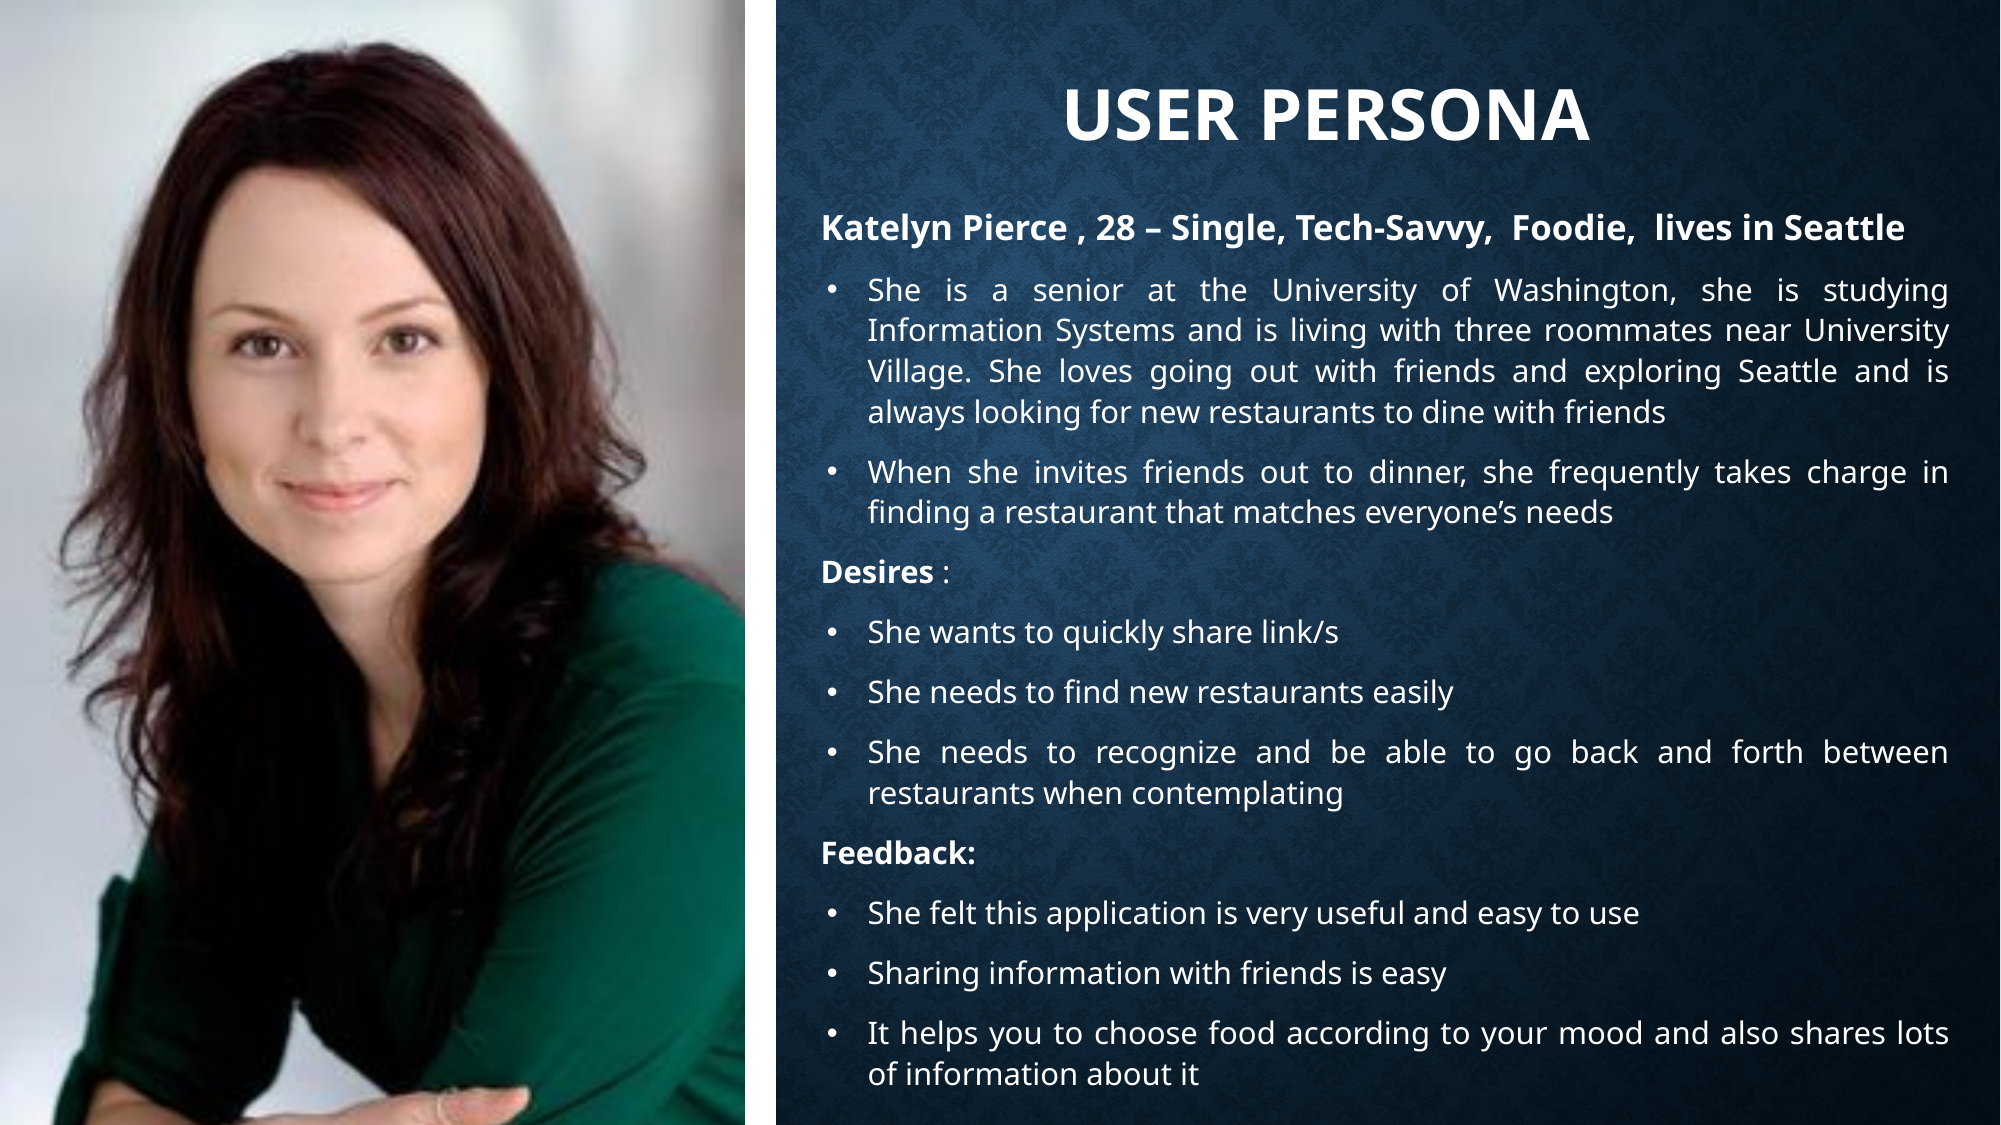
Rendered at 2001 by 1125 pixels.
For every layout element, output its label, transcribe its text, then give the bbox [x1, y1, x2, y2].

text_box User Persona [776, 42, 2000, 194]
picture [0, 0, 761, 1125]
text_box Katelyn Pierce , 28 – Single, Tech-Savvy, Foodie, lives in Seattle She is a senior at the University of Washington, she is studying Information Systems and is living with three roommates near University Village. She loves going out with friends and exploring Seattle and is always looking for new restaurants to dine with friends When she invites friends out to dinner, she frequently takes charge in finding a restaurant that matches everyone’s needs Desires : She wants to quickly share link/s She needs to find new restaurants easily She needs to recognize and be able to go back and forth between restaurants when contemplating Feedback: She felt this application is very useful and easy to use Sharing information with friends is easy It helps you to choose food according to your mood and also shares lots of information about it [805, 193, 1965, 1103]
